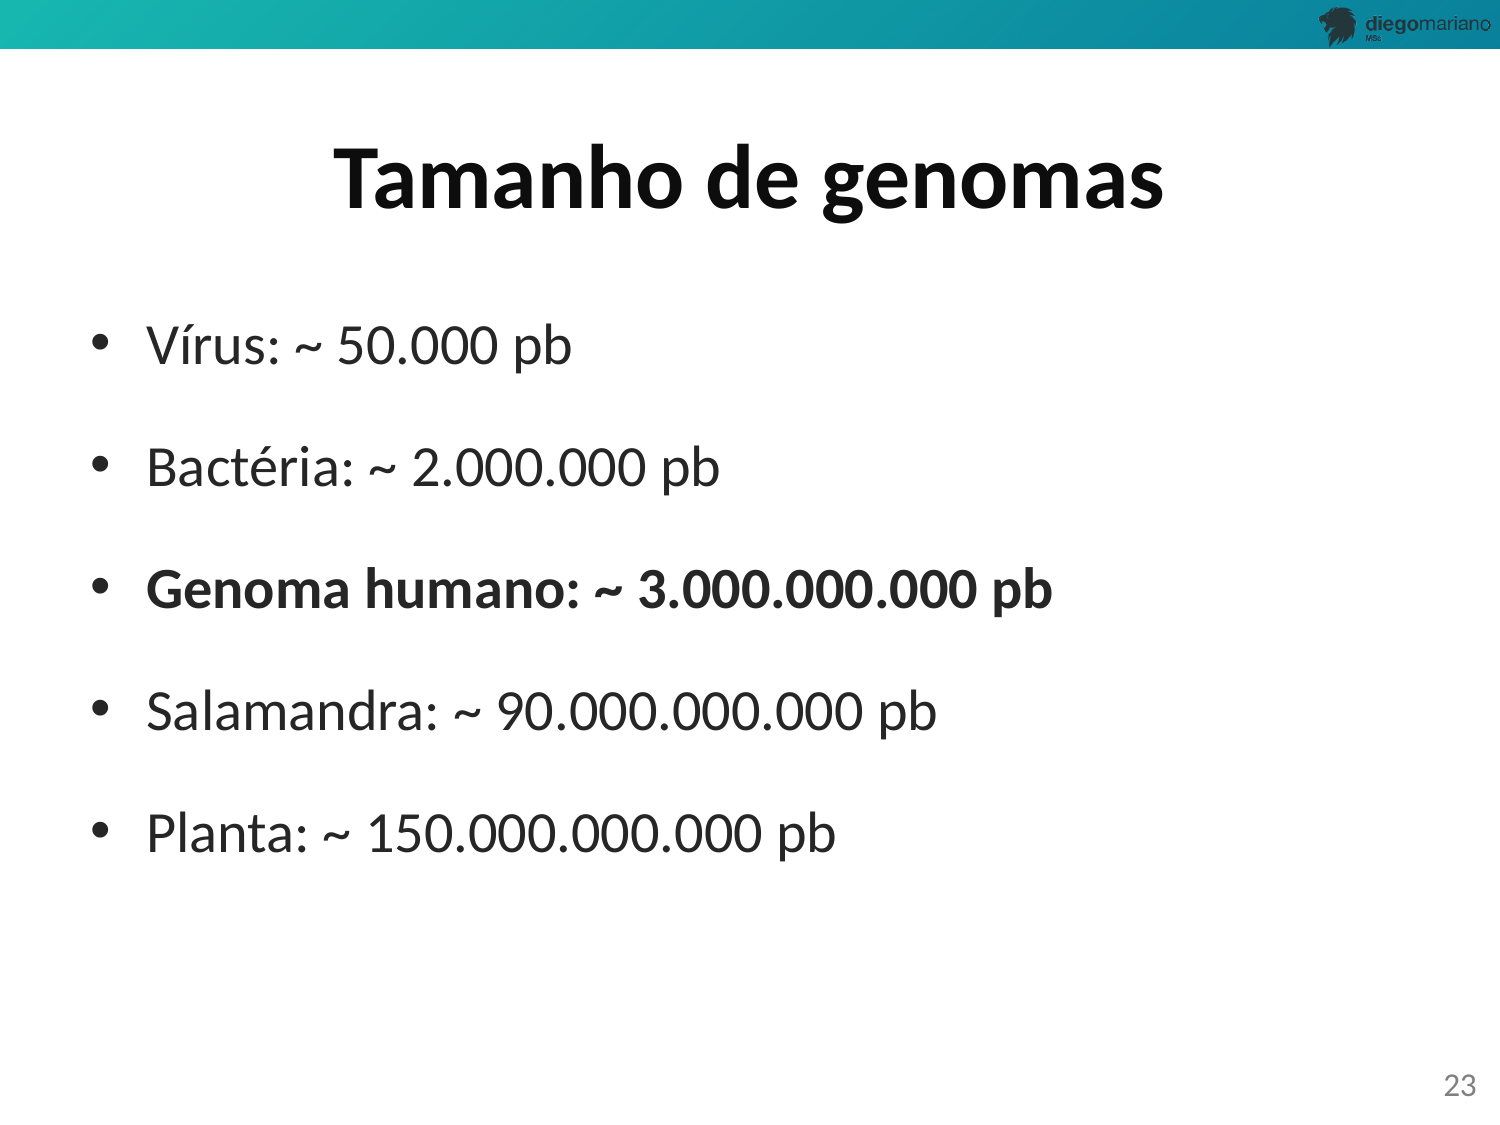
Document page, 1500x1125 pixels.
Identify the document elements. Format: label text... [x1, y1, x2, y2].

slide_number 23 [1141, 1055, 1492, 1116]
list Vírus: ~ 50.000 pb Bactéria: ~ 2.000.000 pb Genoma humano: ~ 3.000.000.000 pb Salamandra: ~ 90.000.000.000 pb Planta: ~ 150.000.000.000 pb [75, 298, 1425, 1041]
title Tamanho de genomas [75, 78, 1425, 266]
picture [0, 0, 1500, 49]
